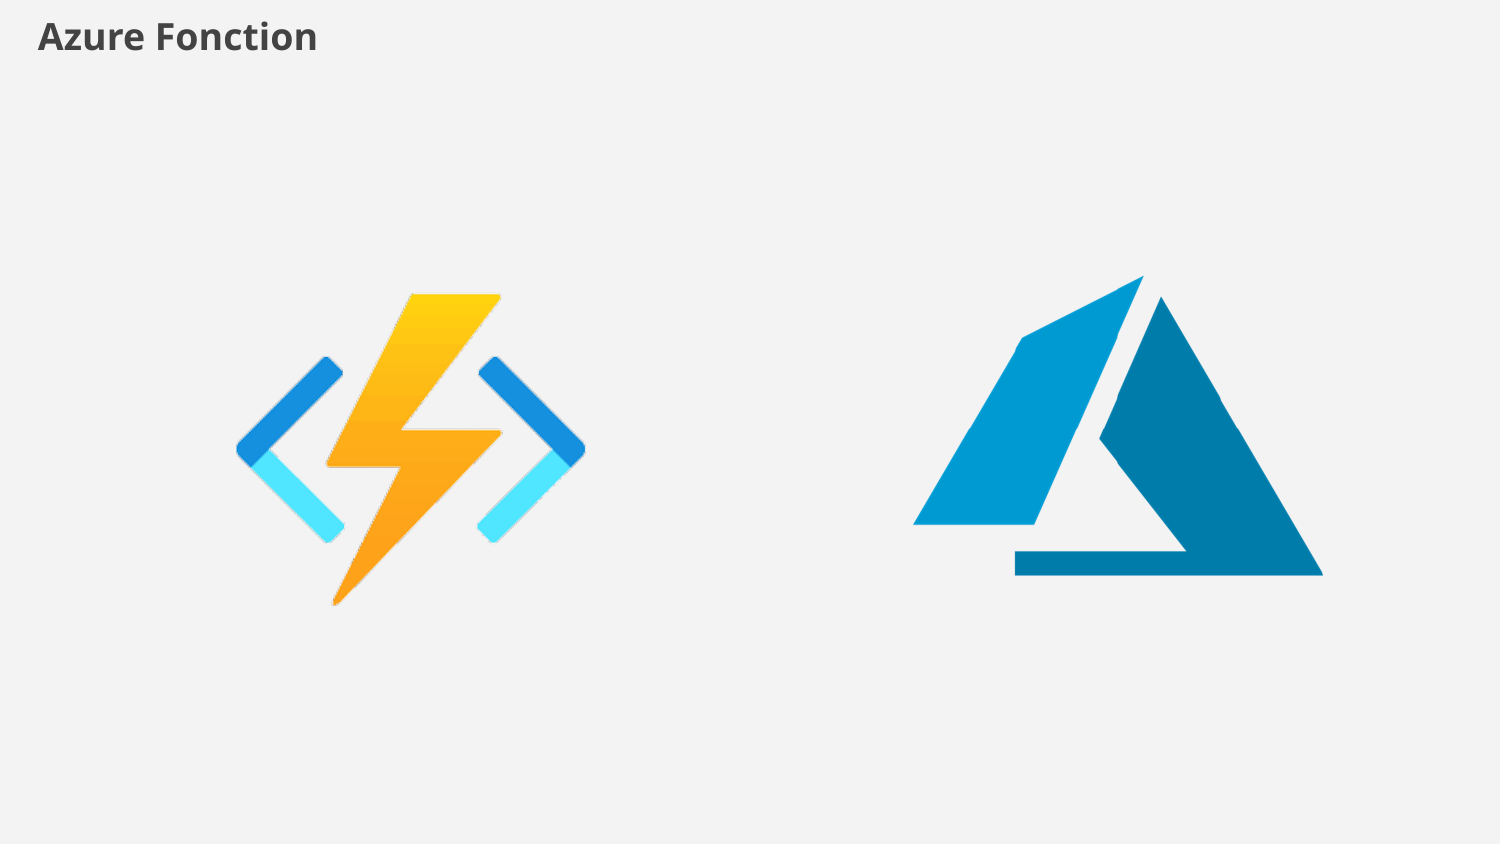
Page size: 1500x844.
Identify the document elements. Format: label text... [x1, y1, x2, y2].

text_box Azure Fonction [0, 0, 412, 73]
picture [912, 274, 1324, 583]
picture [235, 274, 588, 627]
